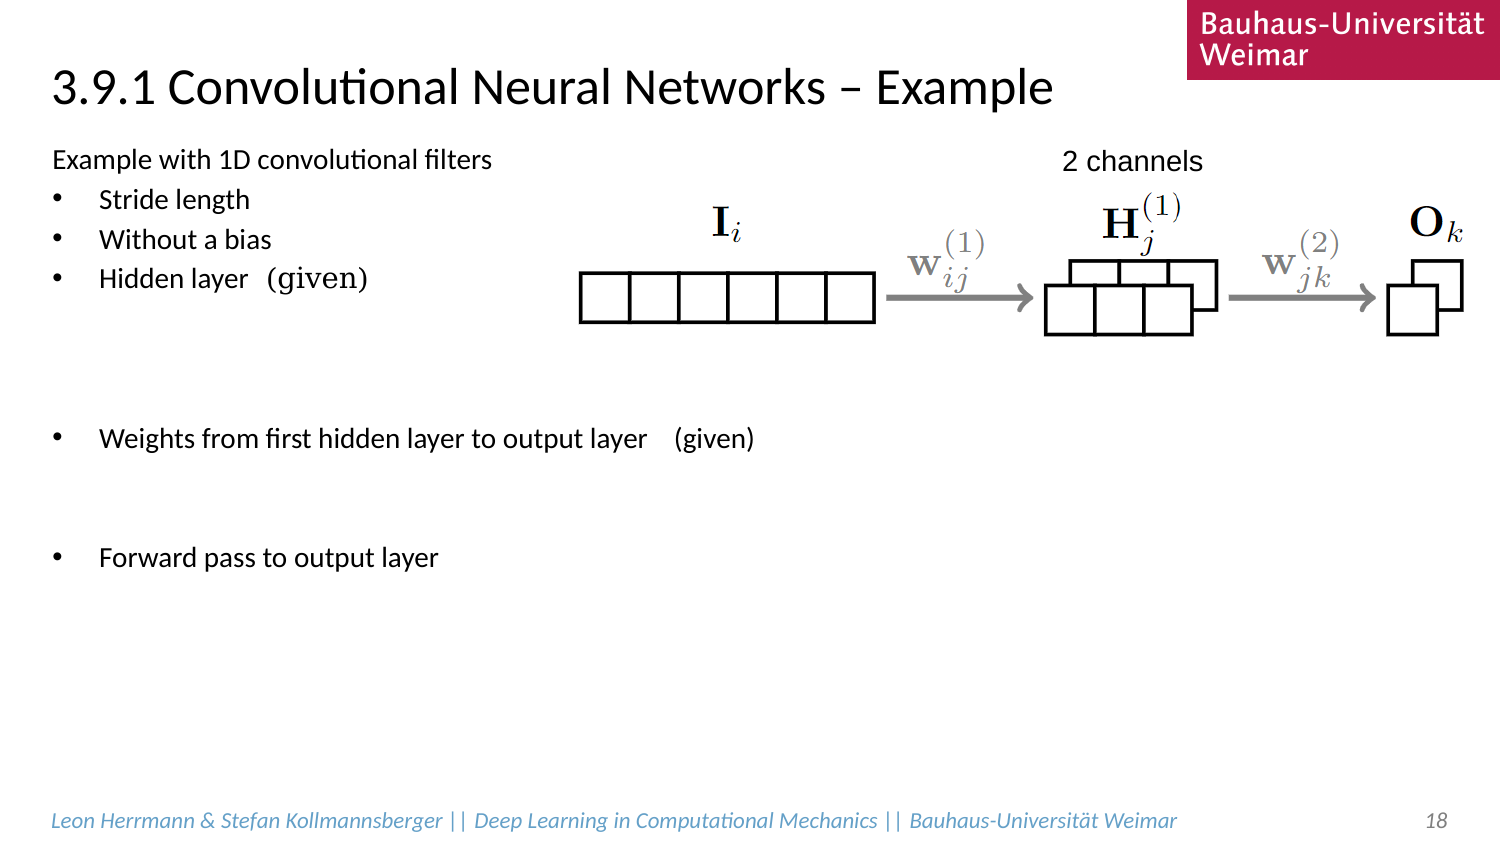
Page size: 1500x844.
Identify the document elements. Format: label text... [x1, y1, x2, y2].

picture [564, 180, 1483, 351]
slide_number 18 [1311, 796, 1448, 842]
footer Leon Herrmann & Stefan Kollmannsberger || Deep Learning in Computational Mechanics || Bauhaus-Universität Weimar [51, 796, 1311, 842]
text_box 2 channels [1047, 135, 1221, 178]
picture [1187, 0, 1500, 80]
title 3.9.1 Convolutional Neural Networks – Example [50, 48, 1189, 114]
